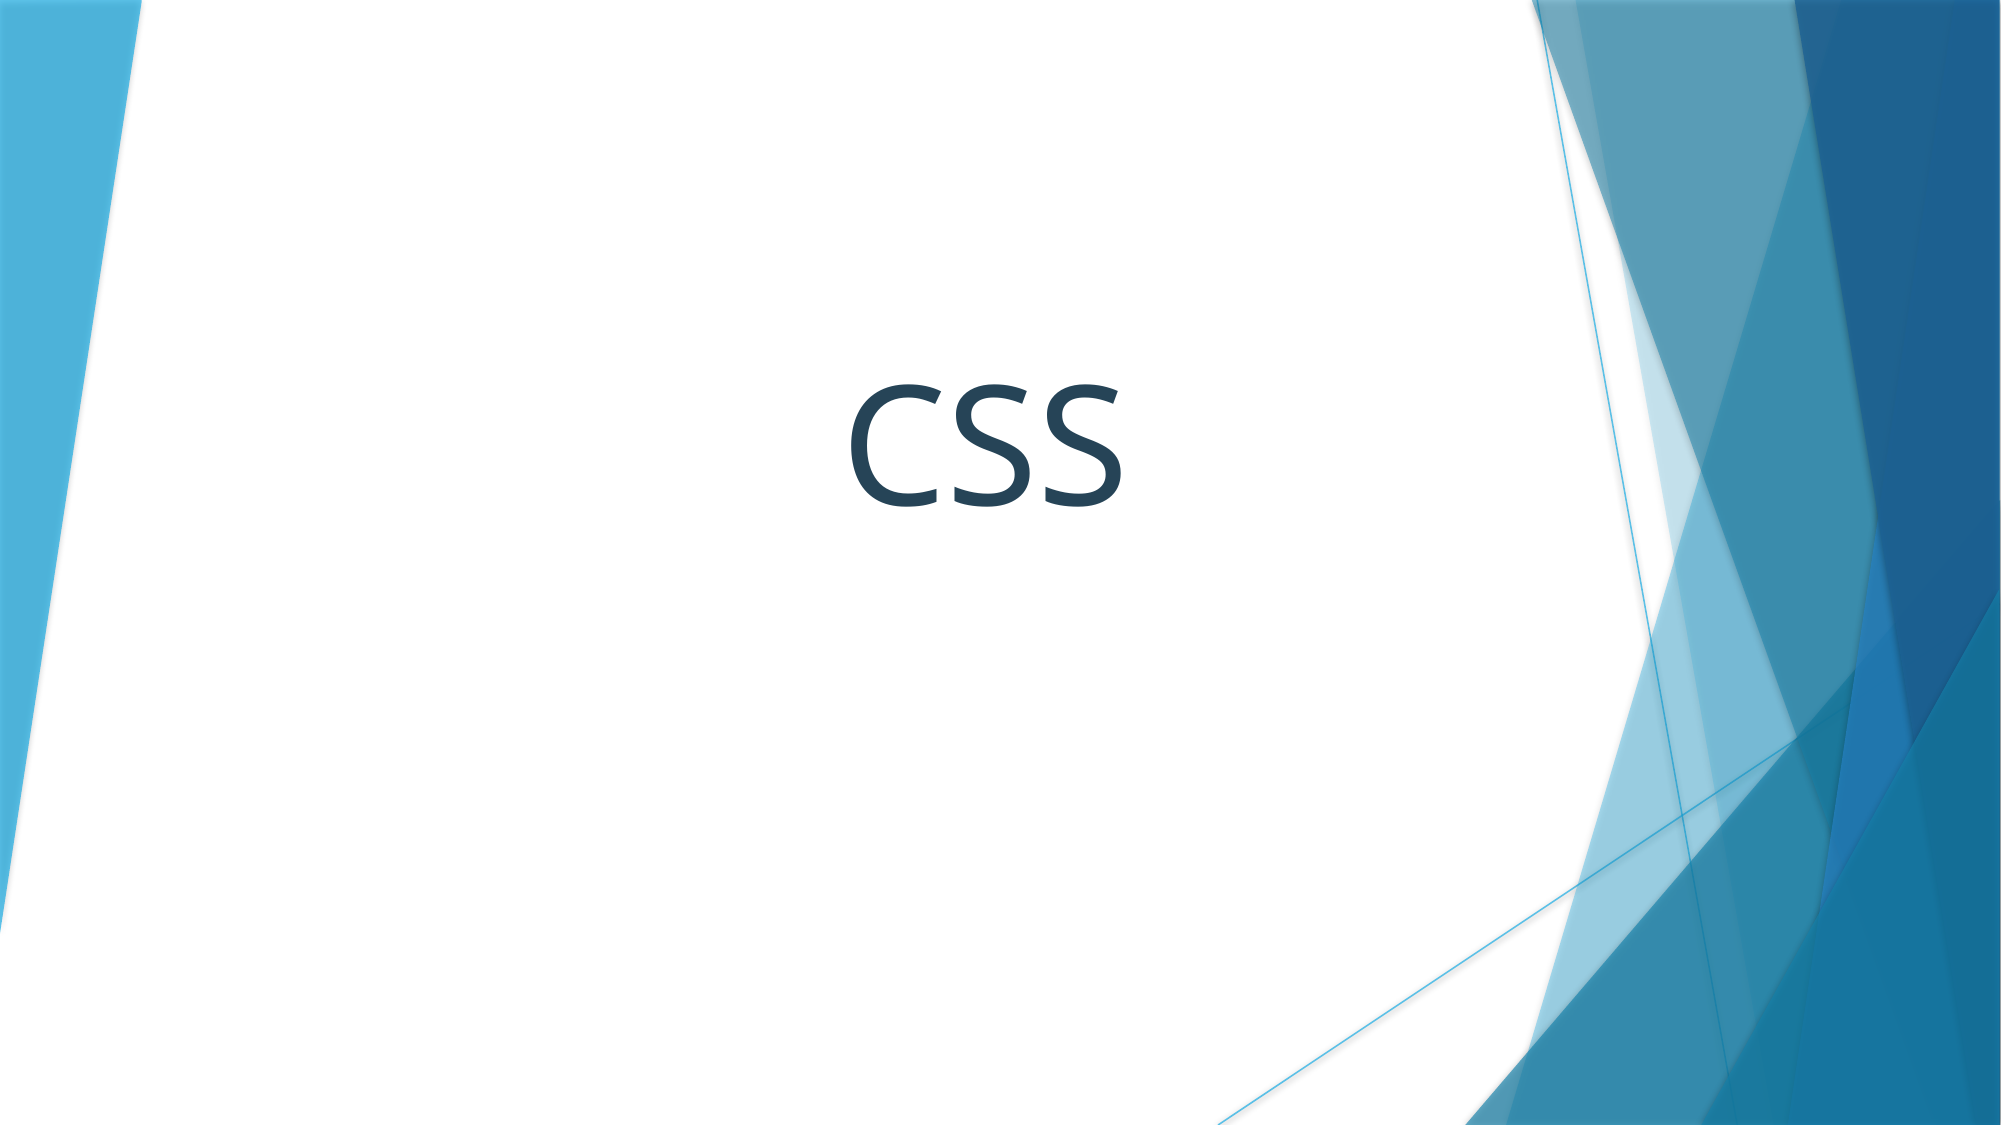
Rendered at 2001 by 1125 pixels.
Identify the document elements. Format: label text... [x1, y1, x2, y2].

title CSS [202, 0, 1725, 547]
